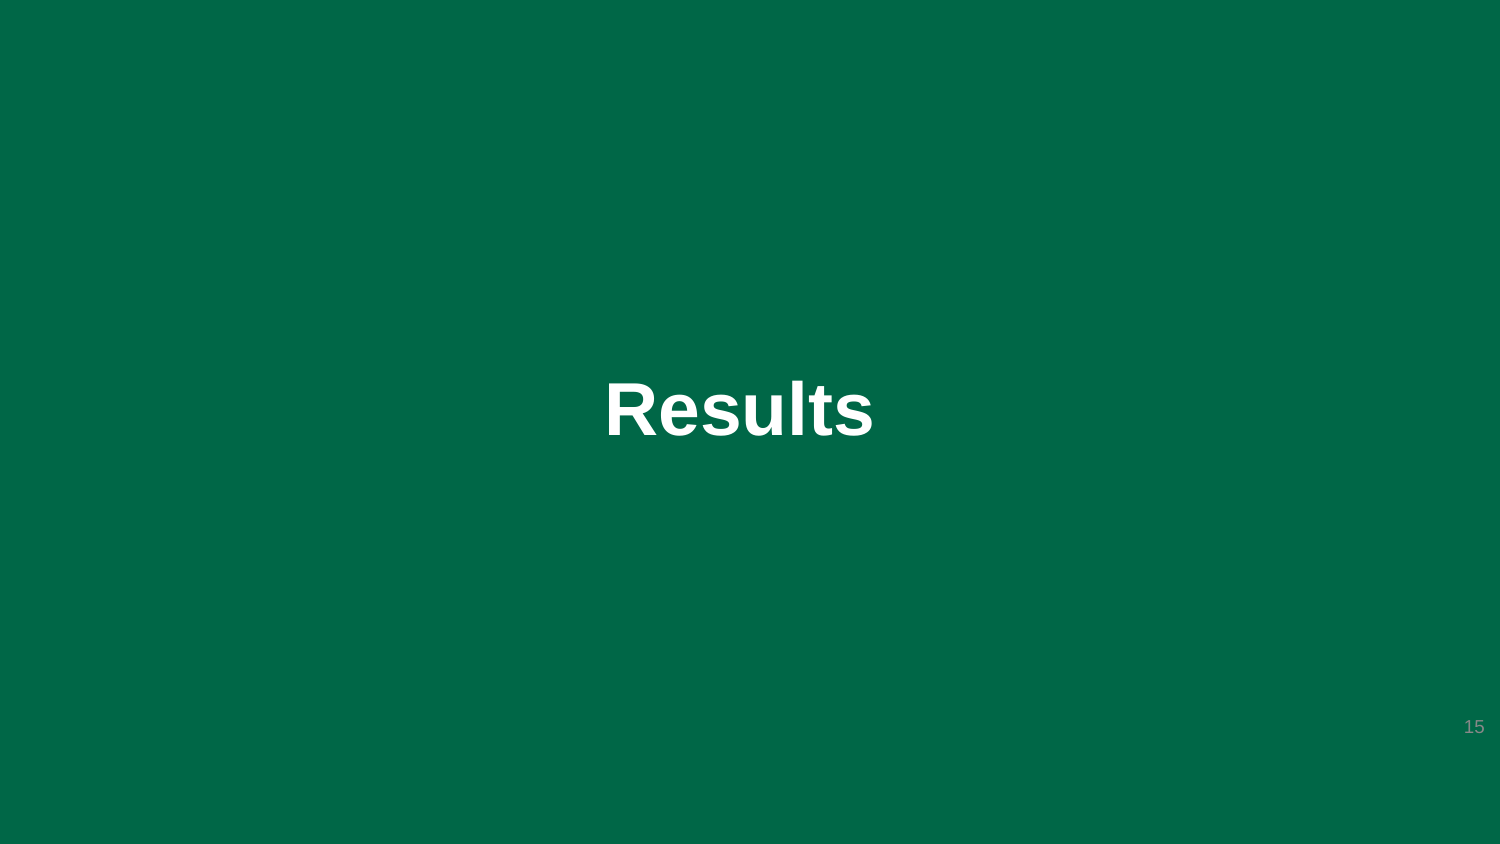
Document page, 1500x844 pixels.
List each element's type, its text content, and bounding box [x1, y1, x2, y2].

title Results [103, 329, 1397, 493]
slide_number 15 [1149, 703, 1500, 749]
